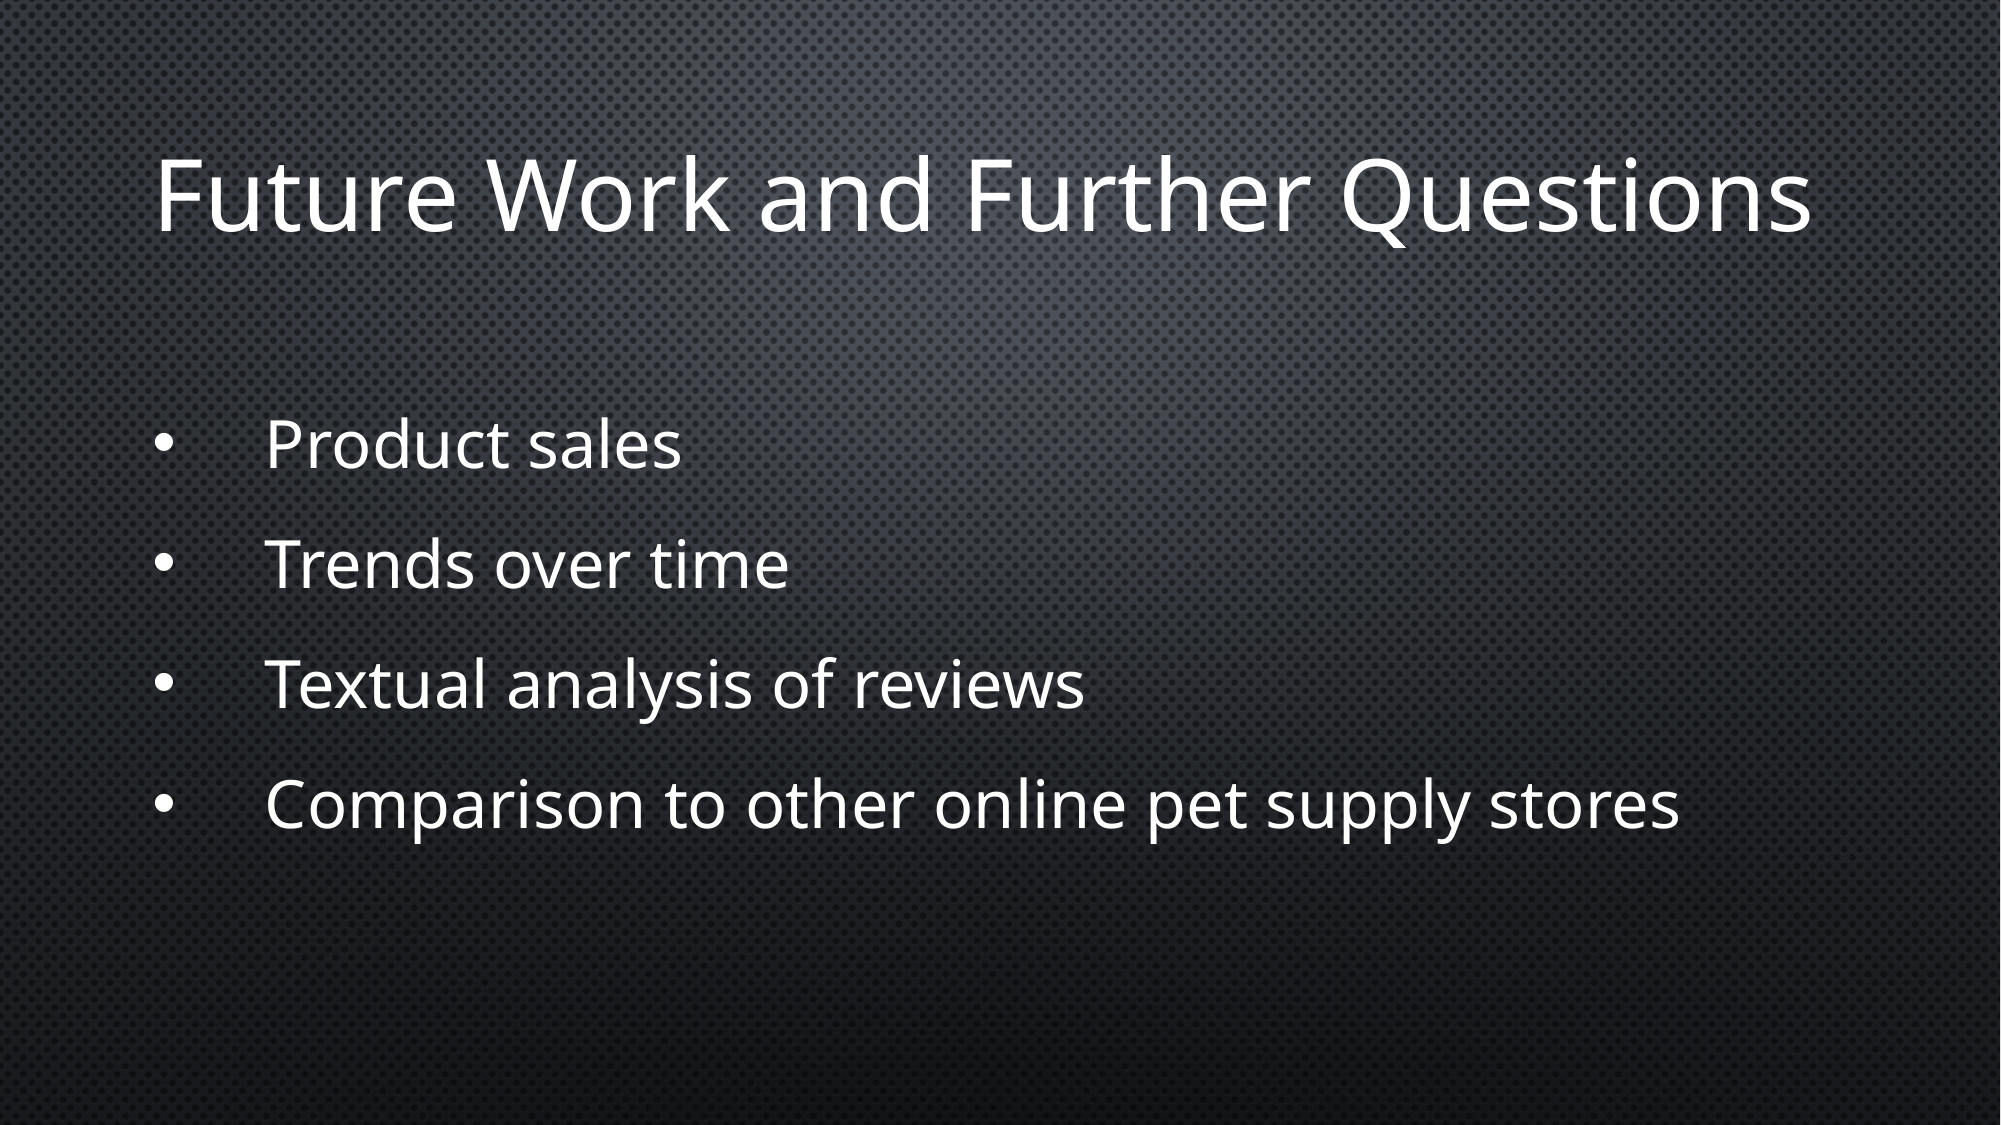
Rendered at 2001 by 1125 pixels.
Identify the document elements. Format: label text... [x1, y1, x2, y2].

text_box Future Work and Further Questions Product sales Trends over time Textual analysis of reviews Comparison to other online pet supply stores [137, 118, 1861, 958]
